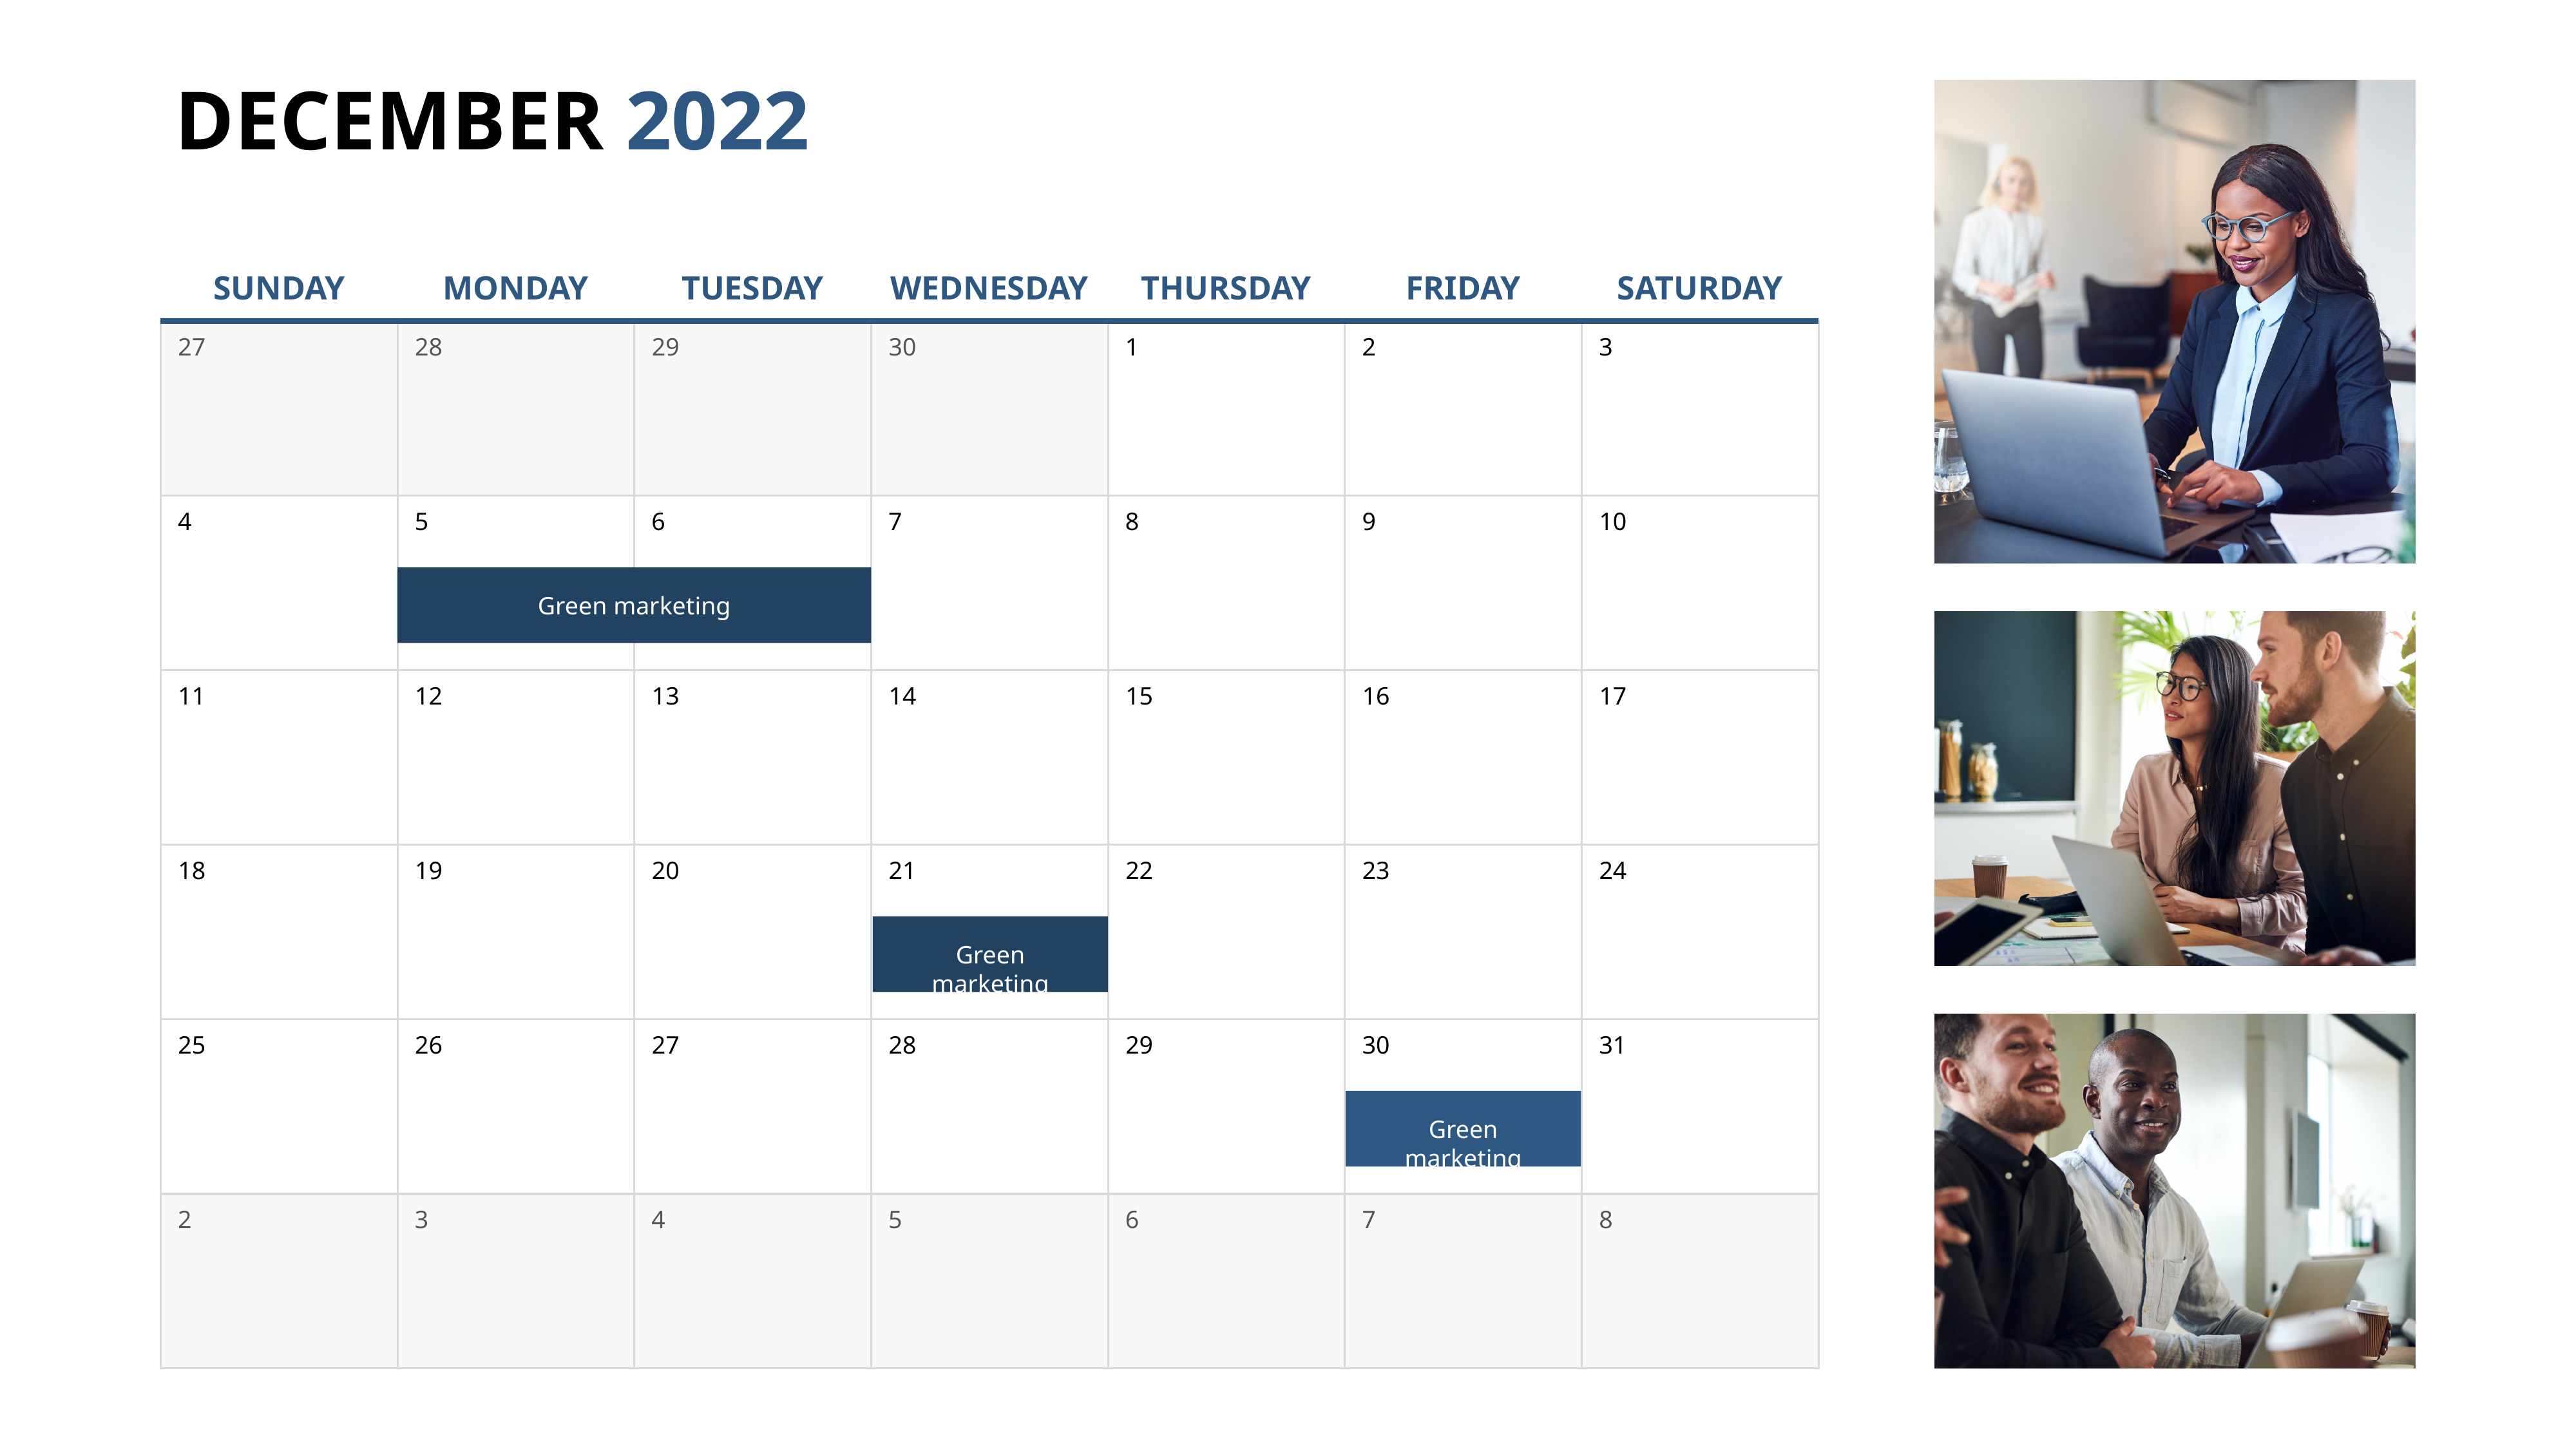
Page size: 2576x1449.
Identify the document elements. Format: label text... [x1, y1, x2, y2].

picture [1934, 80, 2416, 564]
text_box DECEMBER 2022 [165, 64, 819, 171]
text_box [160, 262, 1819, 1368]
picture [1934, 611, 2416, 966]
picture [1934, 1014, 2416, 1368]
